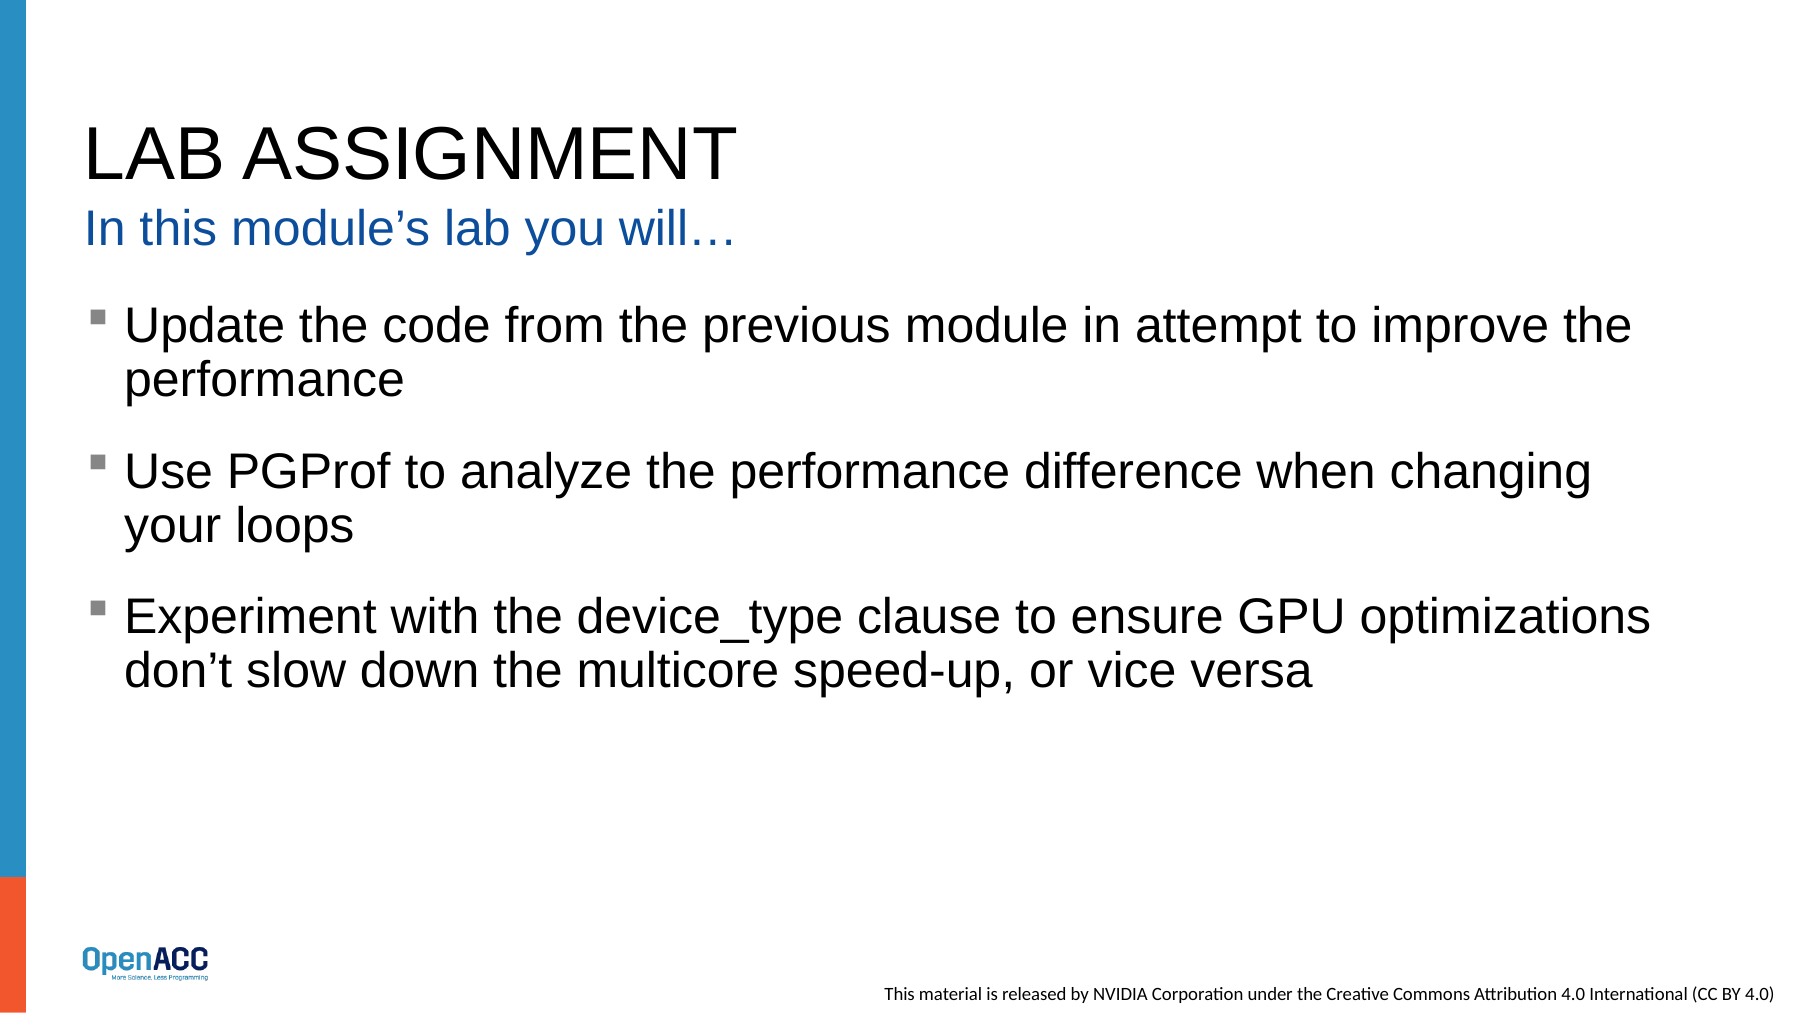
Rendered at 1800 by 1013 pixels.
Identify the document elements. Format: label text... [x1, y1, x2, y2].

picture [81, 956, 208, 981]
title Lab Assignment [68, 106, 1706, 194]
list In this module’s lab you will… [68, 194, 1706, 282]
list Update the code from the previous module in attempt to improve the performance Use PGProf to analyze the performance difference when changing your loops Experiment with the device_type clause to ensure GPU optimizations don’t slow down the multicore speed-up, or vice versa [71, 291, 1704, 956]
